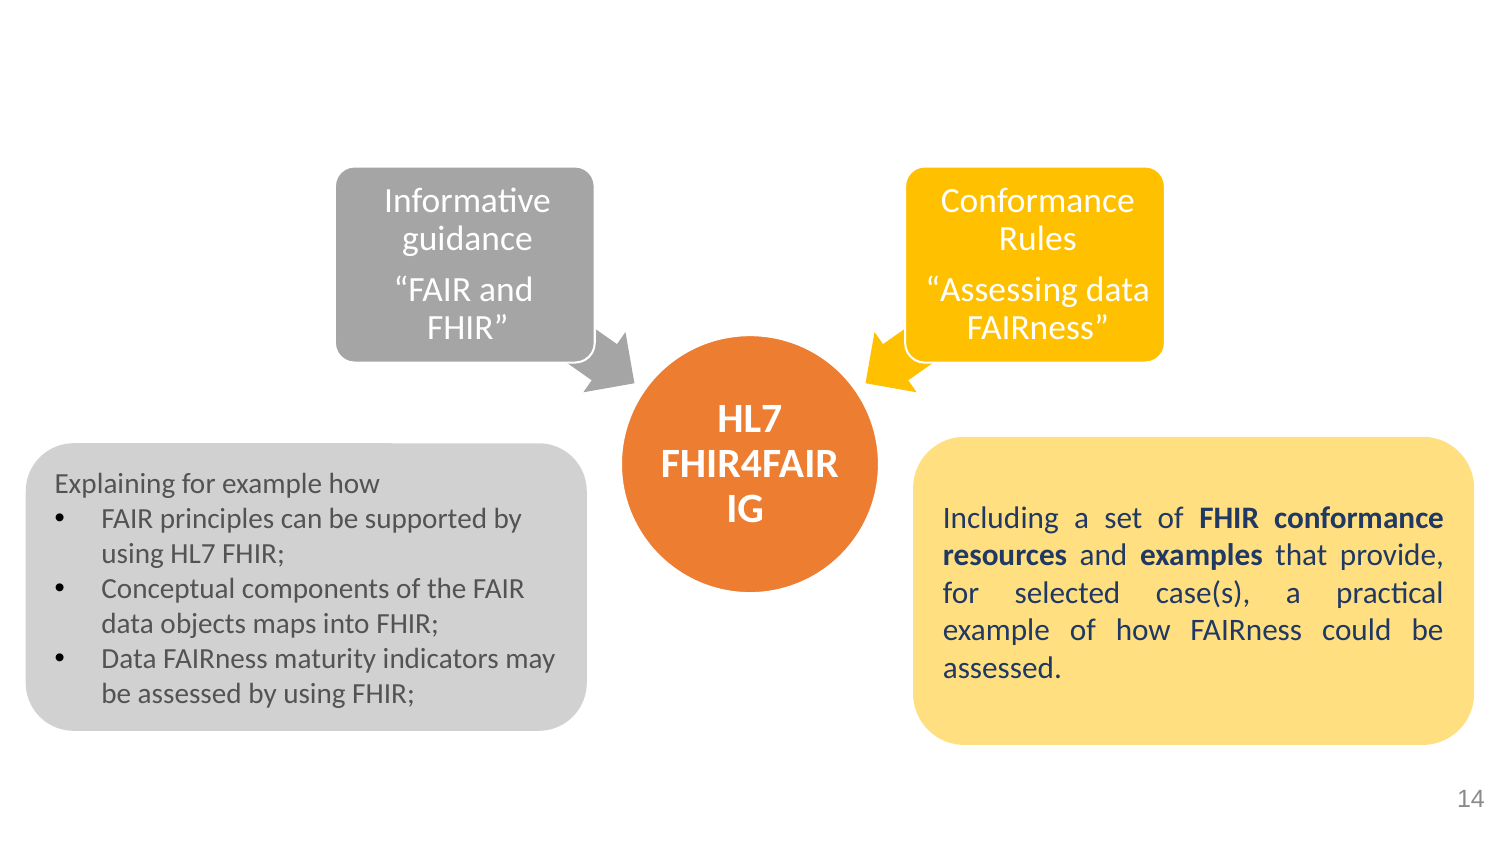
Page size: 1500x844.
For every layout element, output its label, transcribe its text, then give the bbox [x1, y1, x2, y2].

text_box Explaining for example how FAIR principles can be supported by using HL7 FHIR; Conceptual components of the FAIR data objects maps into FHIR; Data FAIRness maturity indicators may be assessed by using FHIR; [25, 443, 587, 731]
slide_number 14 [1409, 764, 1500, 830]
text_box Including a set of FHIR conformance resources and examples that provide, for selected case(s), a practical example of how FAIRness could be assessed. [913, 436, 1475, 745]
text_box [341, 86, 1159, 673]
